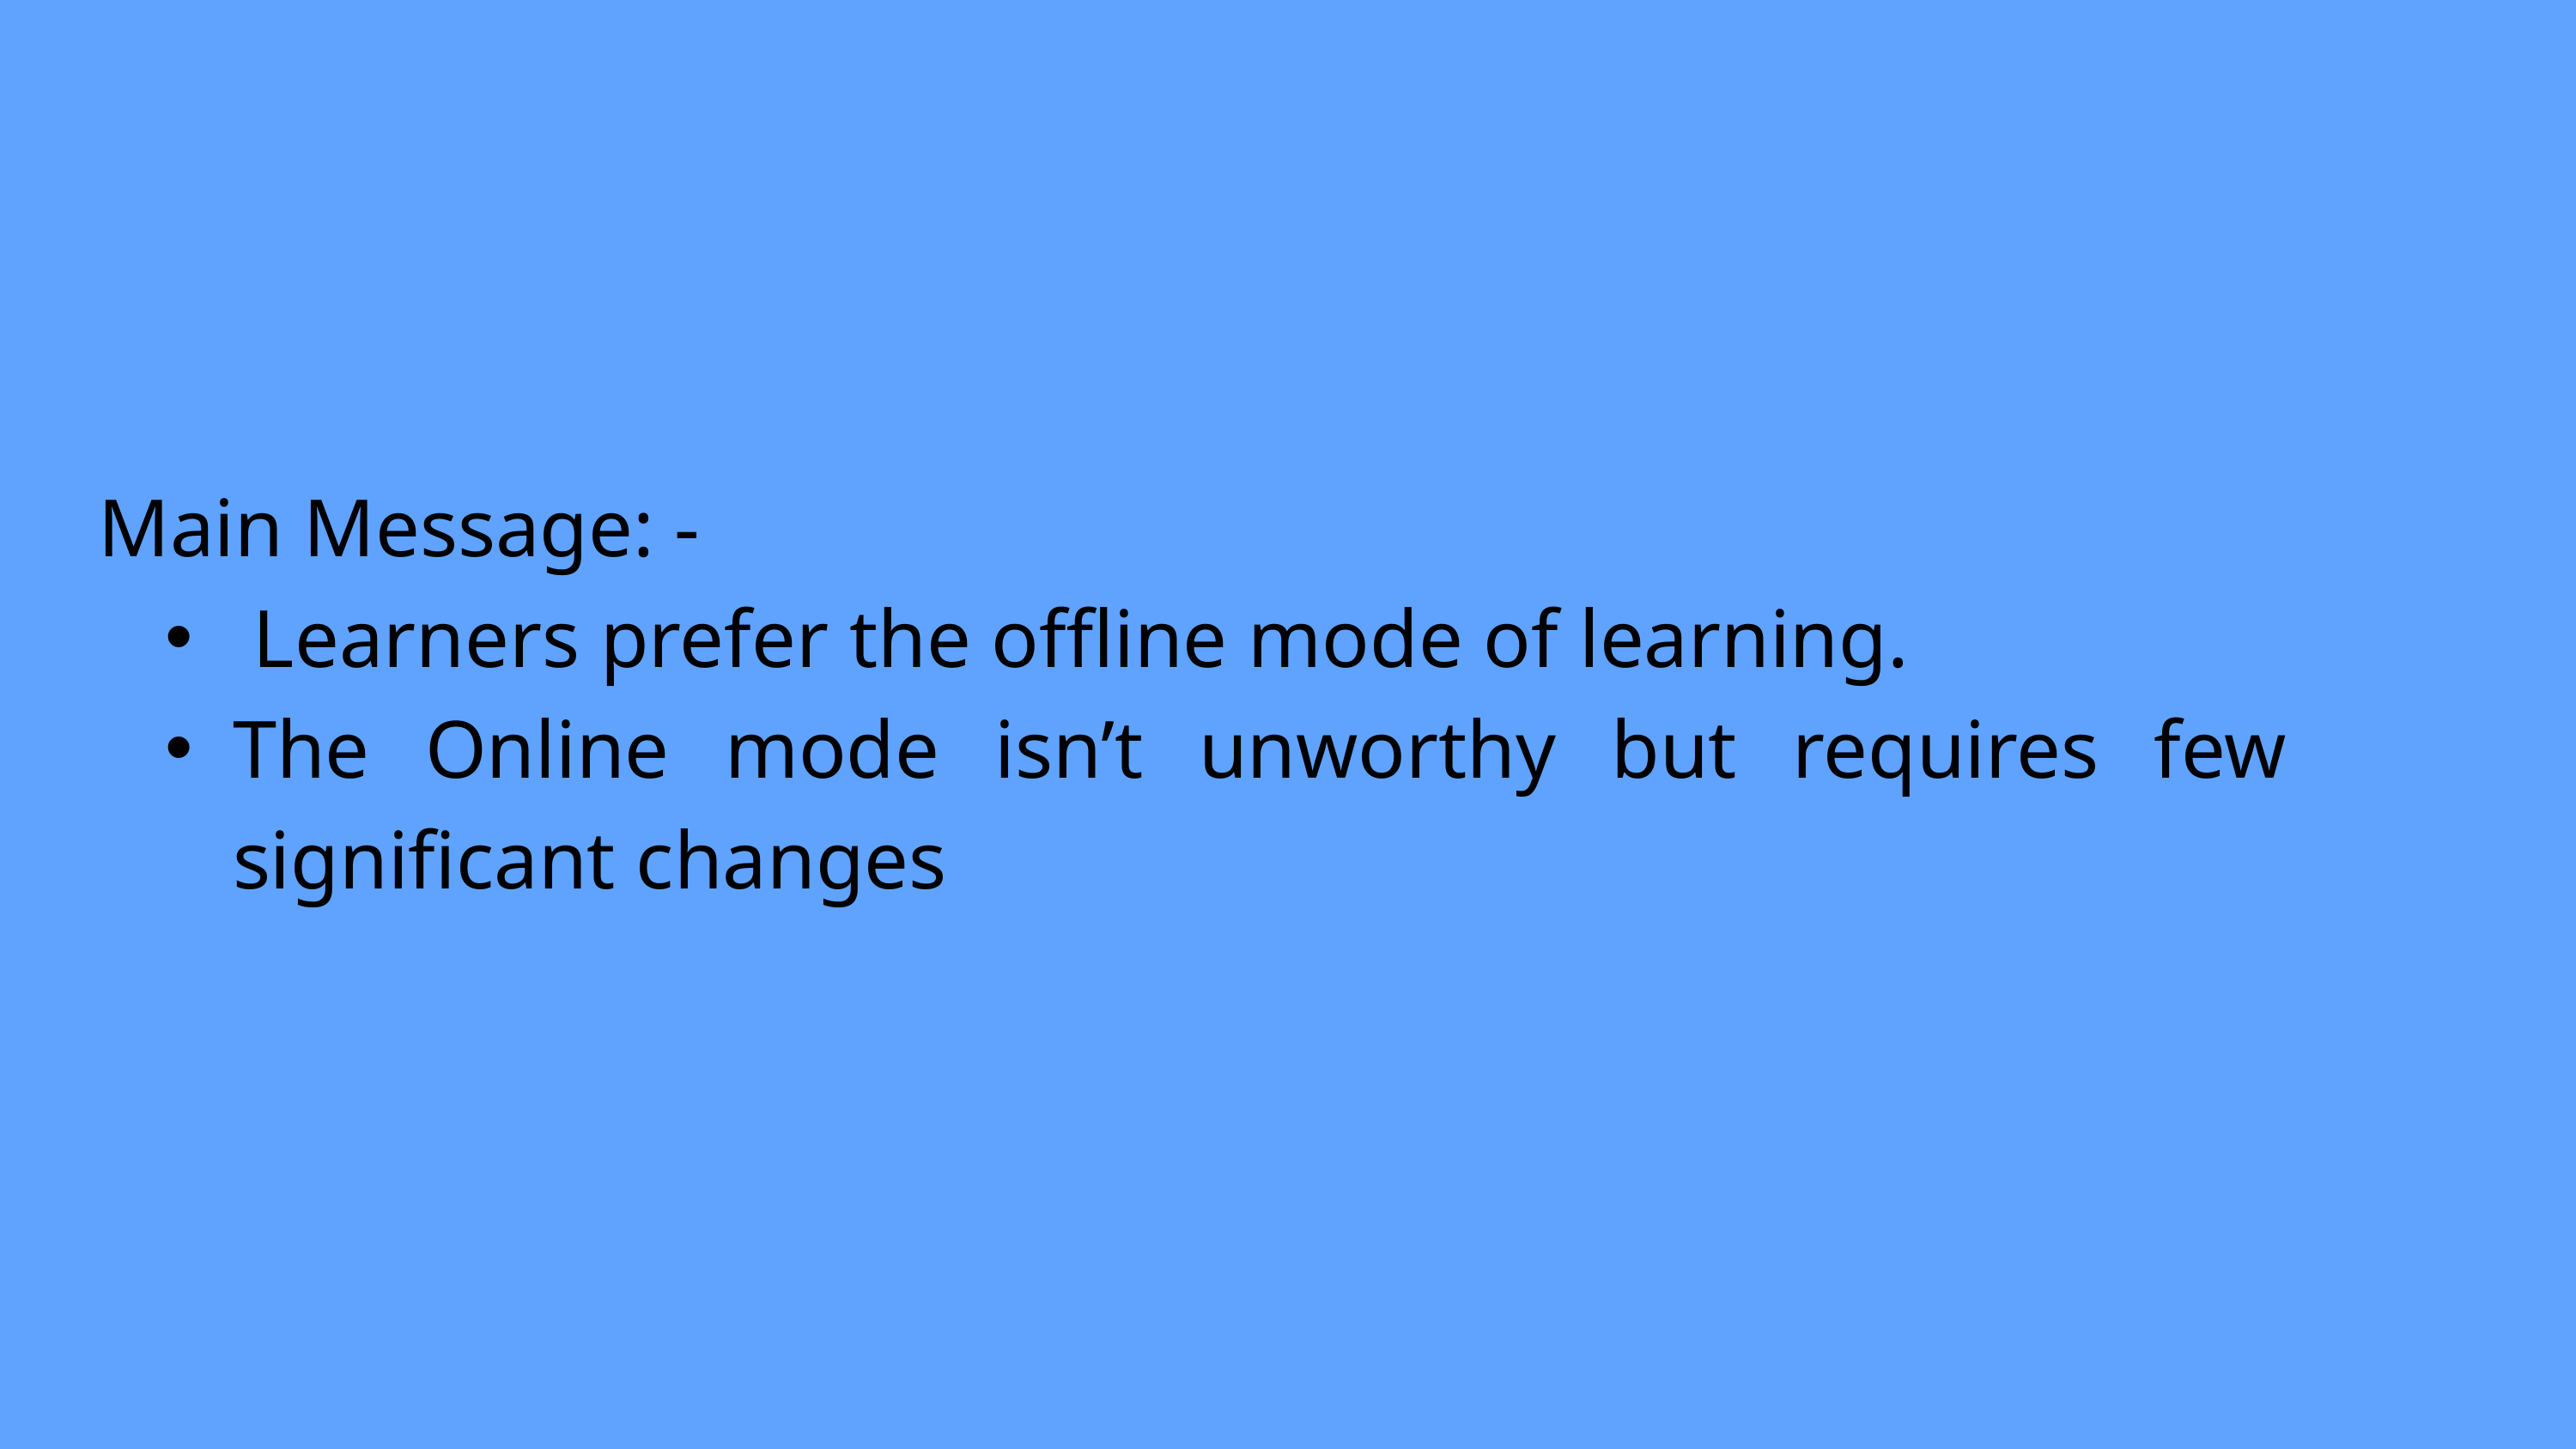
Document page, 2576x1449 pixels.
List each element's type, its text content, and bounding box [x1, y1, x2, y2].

text_box Main Message: - Learners prefer the offline mode of learning. The Online mode isn’t unworthy but requires few significant changes [98, 462, 2288, 906]
